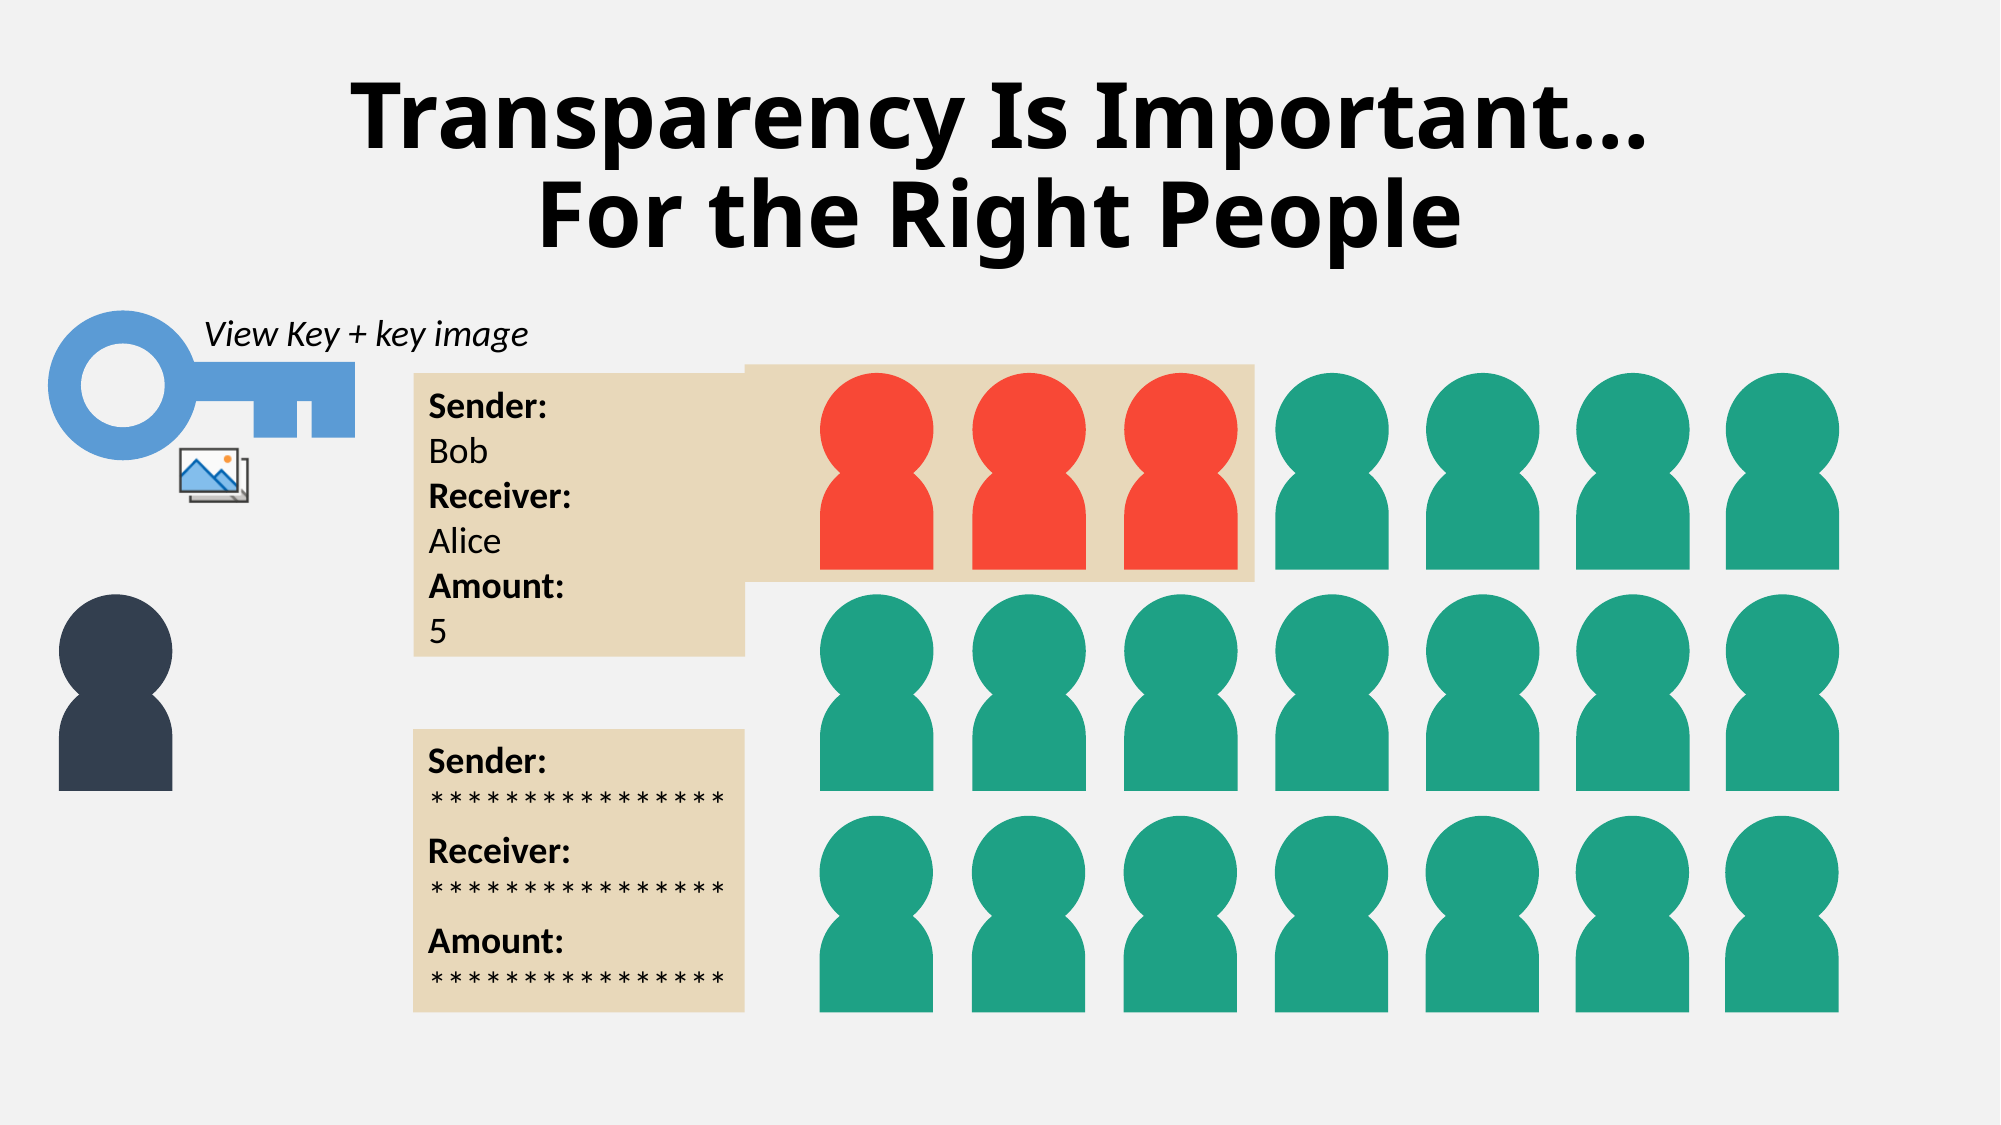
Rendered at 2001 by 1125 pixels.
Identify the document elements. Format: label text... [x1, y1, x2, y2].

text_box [1123, 815, 1237, 1013]
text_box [1576, 594, 1690, 791]
text_box Sender: Bob Receiver: Alice Amount: 5 [413, 372, 746, 658]
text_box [1426, 594, 1540, 791]
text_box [820, 372, 934, 570]
text_box [187, 361, 356, 402]
text_box [79, 342, 166, 429]
text_box [311, 386, 356, 439]
title Transparency Is Important… For the Right People [137, 59, 1863, 278]
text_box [1575, 815, 1690, 1013]
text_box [819, 815, 933, 1013]
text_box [971, 815, 1086, 1013]
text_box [1274, 815, 1389, 1013]
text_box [1725, 815, 1839, 1013]
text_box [1275, 372, 1389, 570]
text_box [972, 594, 1086, 791]
text_box [744, 363, 1256, 583]
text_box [1725, 372, 1840, 570]
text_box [820, 594, 934, 791]
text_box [1124, 372, 1238, 570]
text_box [252, 386, 298, 439]
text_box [1124, 594, 1238, 791]
text_box [46, 309, 197, 462]
text_box View Key + key image [188, 301, 544, 362]
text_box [1576, 372, 1690, 570]
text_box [58, 594, 173, 791]
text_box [1425, 815, 1539, 1013]
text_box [972, 372, 1086, 570]
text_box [1426, 372, 1540, 570]
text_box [1275, 594, 1389, 791]
text_box Sender: **************** Receiver: **************** Amount: **************** [412, 728, 746, 1013]
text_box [1725, 594, 1840, 791]
picture [172, 442, 256, 511]
